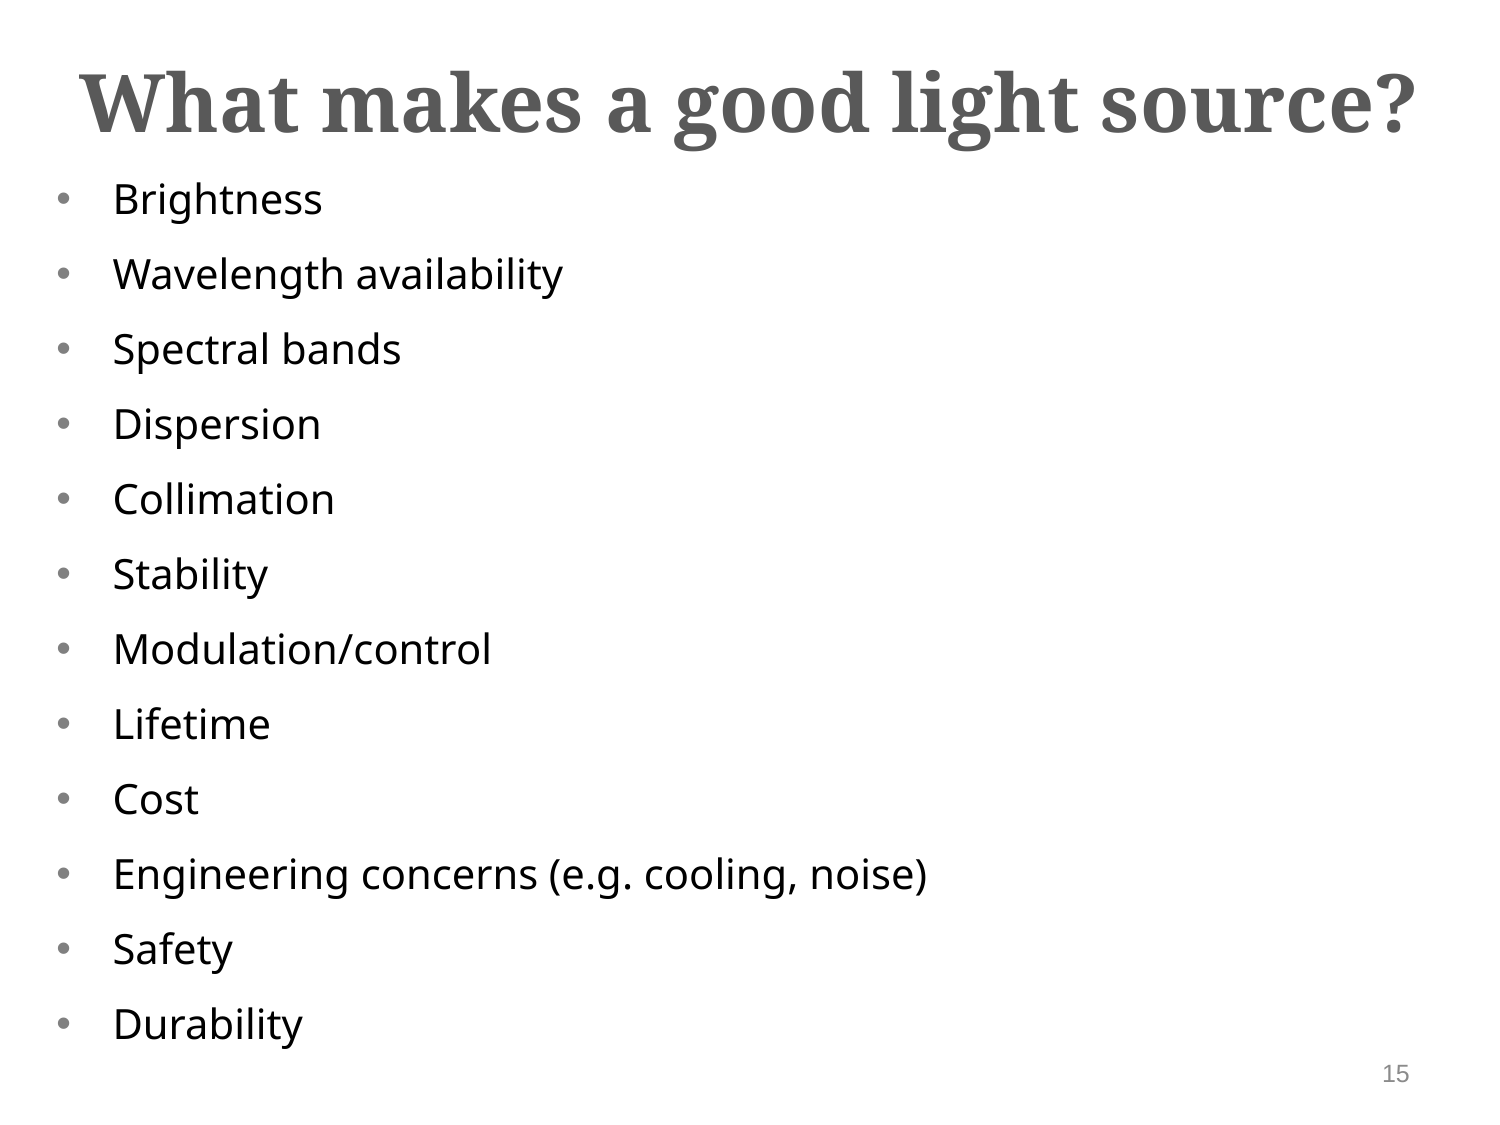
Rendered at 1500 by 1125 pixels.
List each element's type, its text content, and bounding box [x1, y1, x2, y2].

slide_number 15 [1074, 1042, 1425, 1103]
text_box Brightness Wavelength availability Spectral bands Dispersion Collimation Stability Modulation/control Lifetime Cost Engineering concerns (e.g. cooling, noise) Safety Durability [41, 165, 1387, 1043]
text_box What makes a good light source? [0, 6, 1500, 194]
